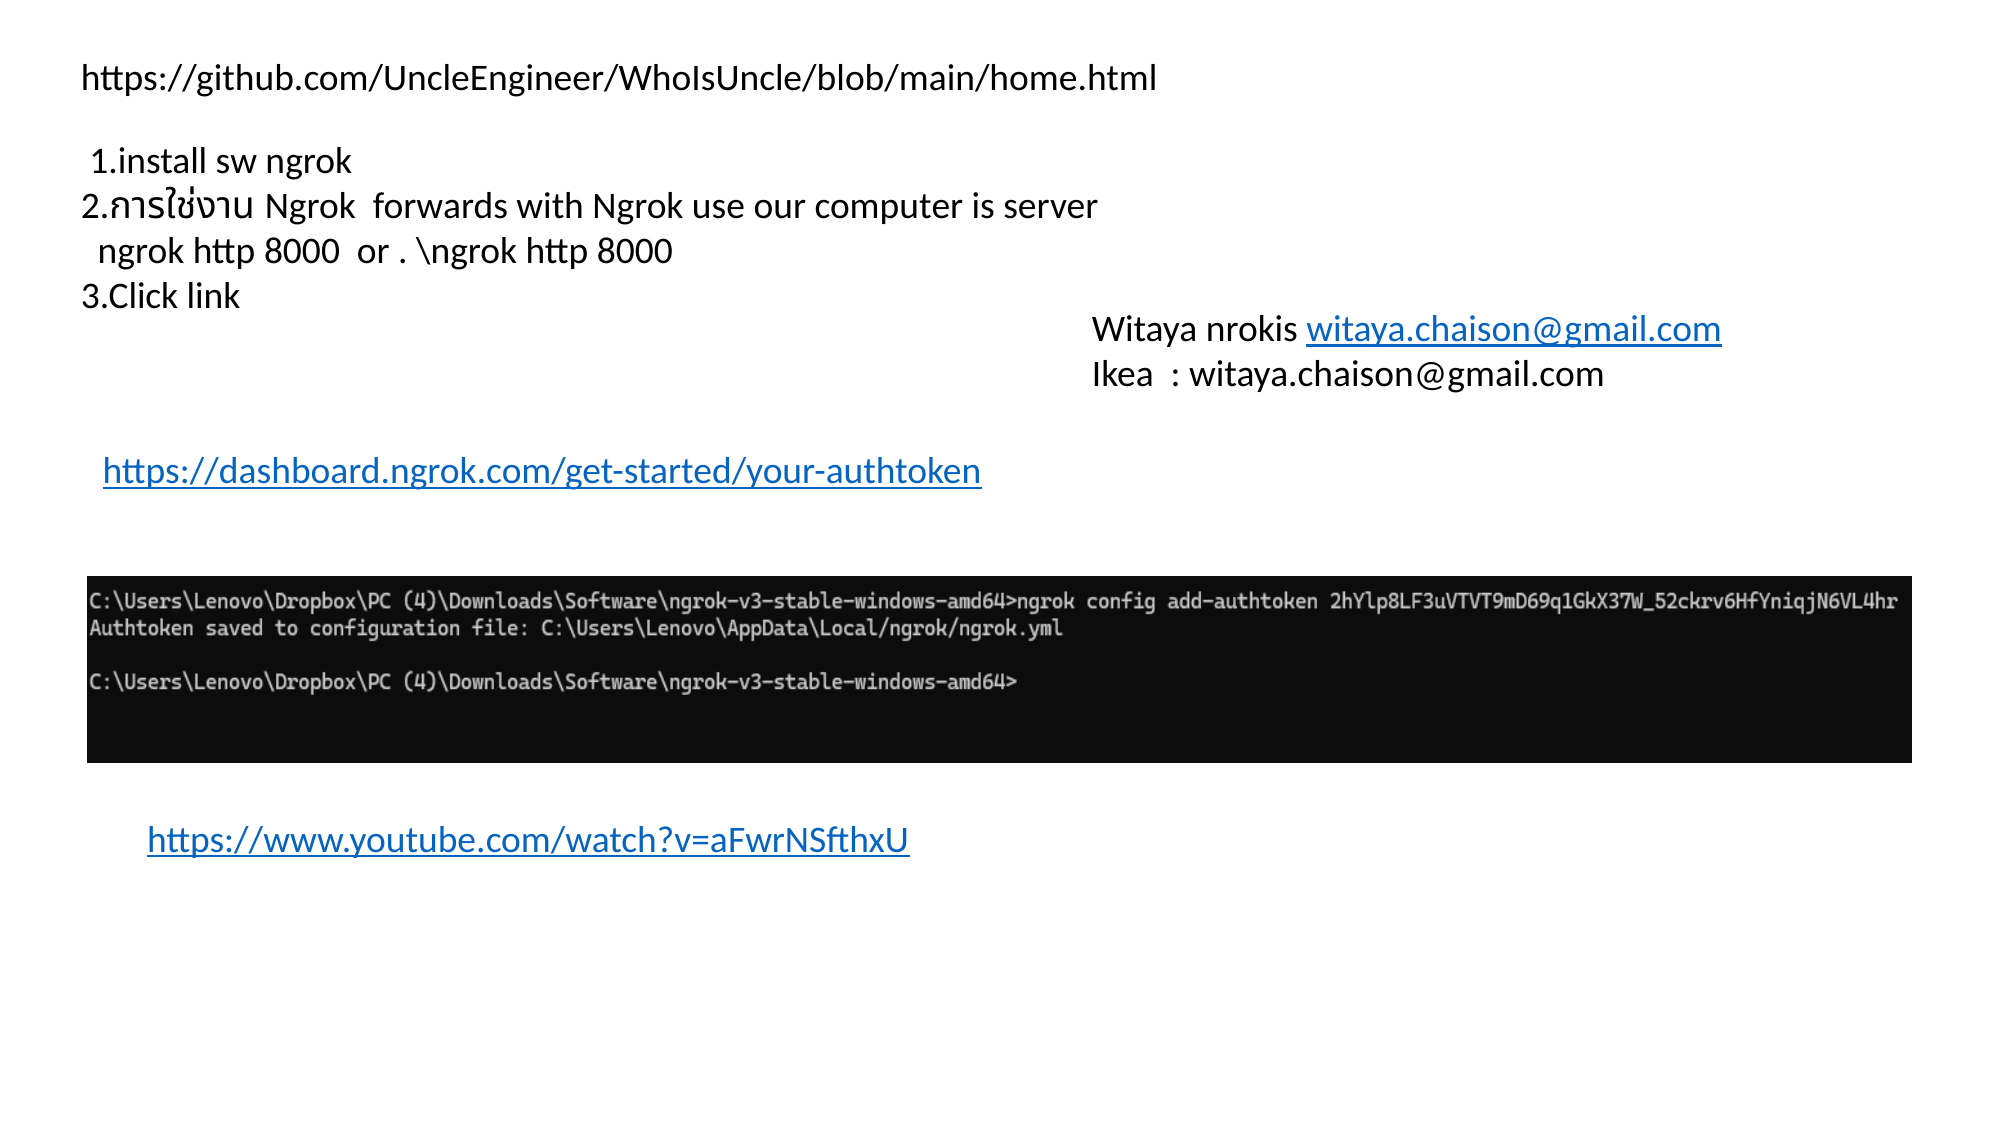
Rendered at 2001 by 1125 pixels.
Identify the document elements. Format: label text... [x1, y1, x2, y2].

text_box https://www.youtube.com/watch?v=aFwrNSfthxU [132, 807, 1133, 913]
text_box https://dashboard.ngrok.com/get-started/your-authtoken [87, 439, 1088, 544]
picture [87, 576, 1912, 764]
text_box Witaya nrokis witaya.chaison@gmail.com Ikea : witaya.chaison@gmail.com [1077, 296, 1738, 402]
text_box 1.install sw ngrok 2.การใช่งาน Ngrok forwards with Ngrok use our computer is server ngrok http 8000 or . \ngrok http 8000 3.Click link [66, 129, 1653, 324]
text_box https://github.com/UncleEngineer/WhoIsUncle/blob/main/home.html [66, 45, 1532, 106]
